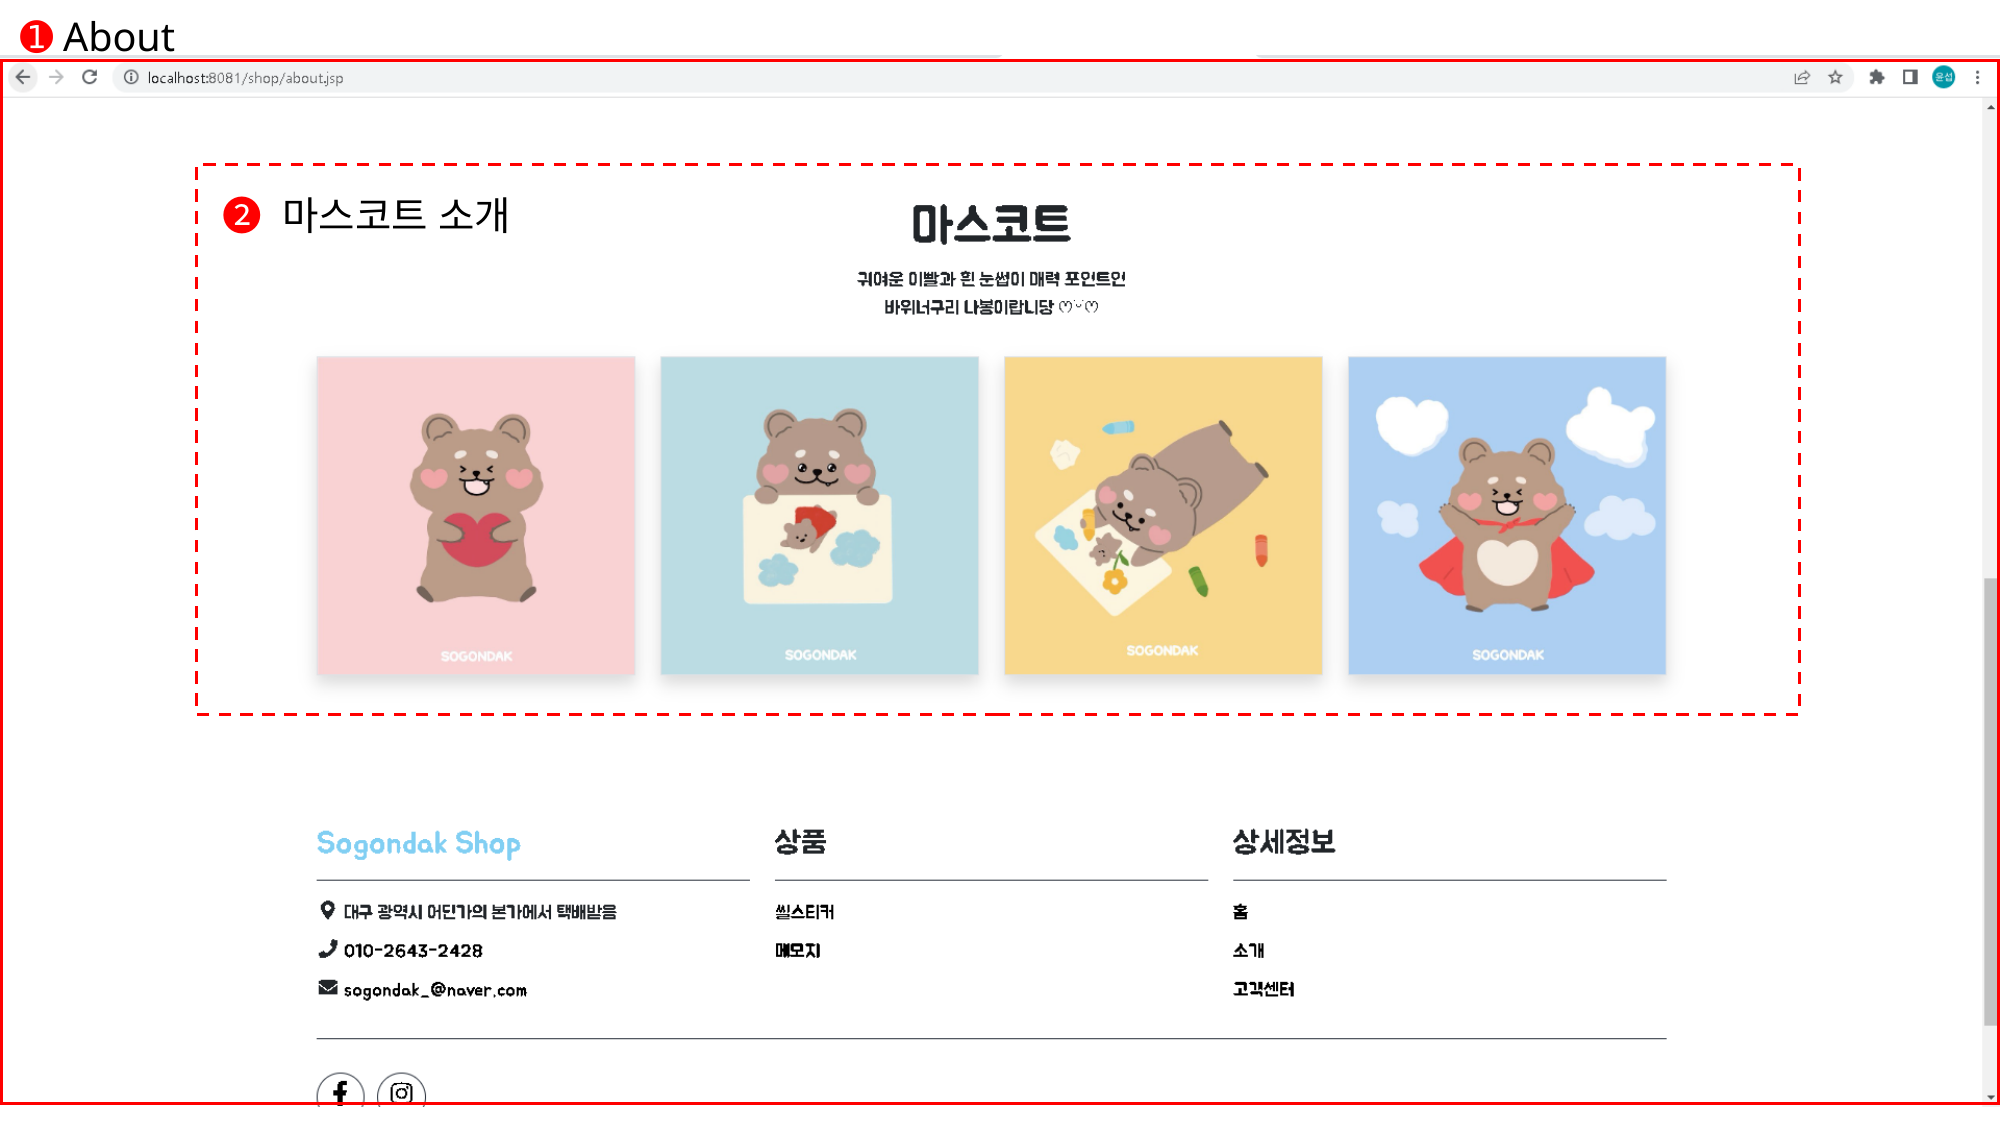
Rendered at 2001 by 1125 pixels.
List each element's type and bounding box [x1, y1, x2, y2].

picture [0, 55, 2000, 1107]
text_box [196, 164, 1800, 715]
text_box [1, 11, 1999, 1104]
